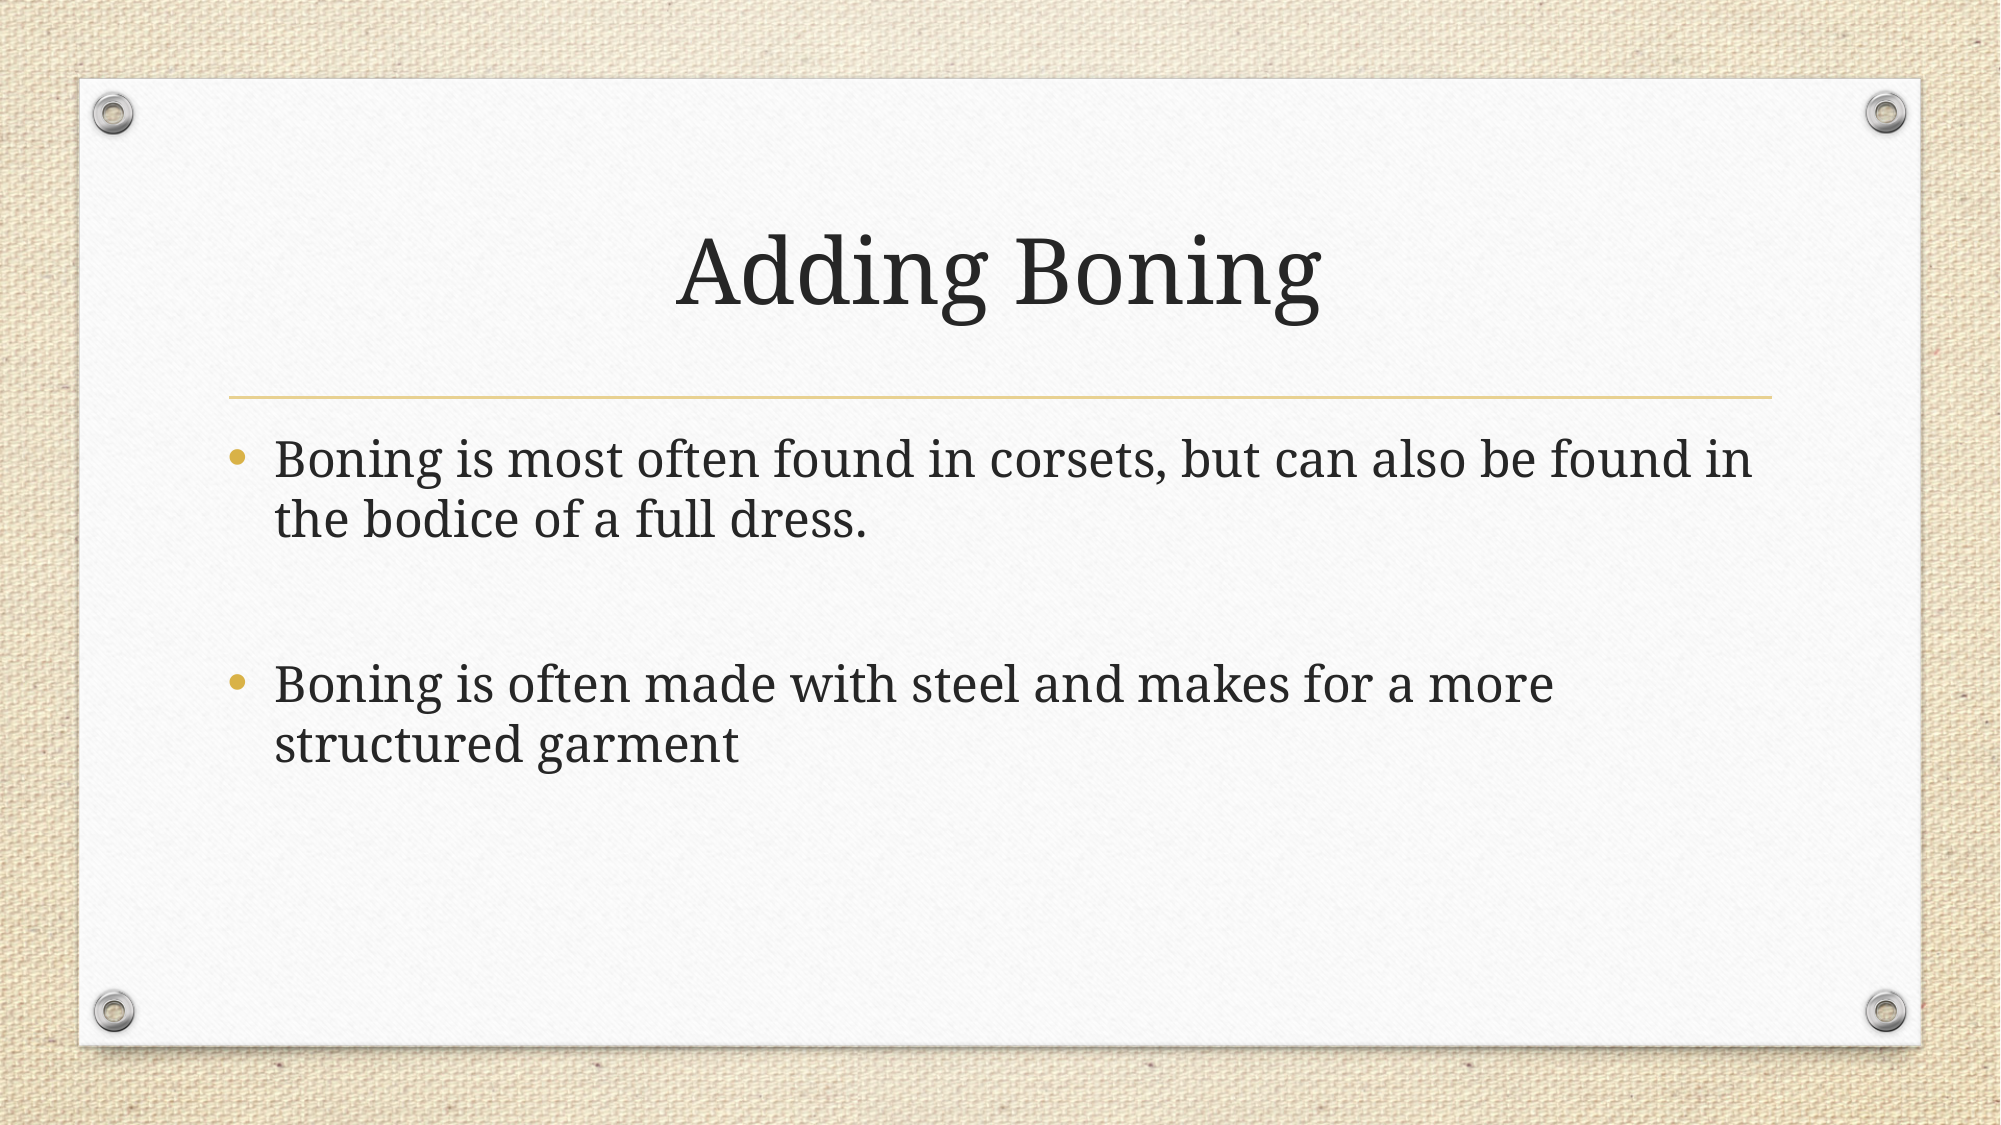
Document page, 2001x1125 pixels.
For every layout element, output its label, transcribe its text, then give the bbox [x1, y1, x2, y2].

title Adding Boning [212, 161, 1788, 375]
picture [0, 0, 2001, 1125]
list Boning is most often found in corsets, but can also be found in the bodice of a full dress. Boning is often made with steel and makes for a more structured garment [212, 419, 1788, 964]
